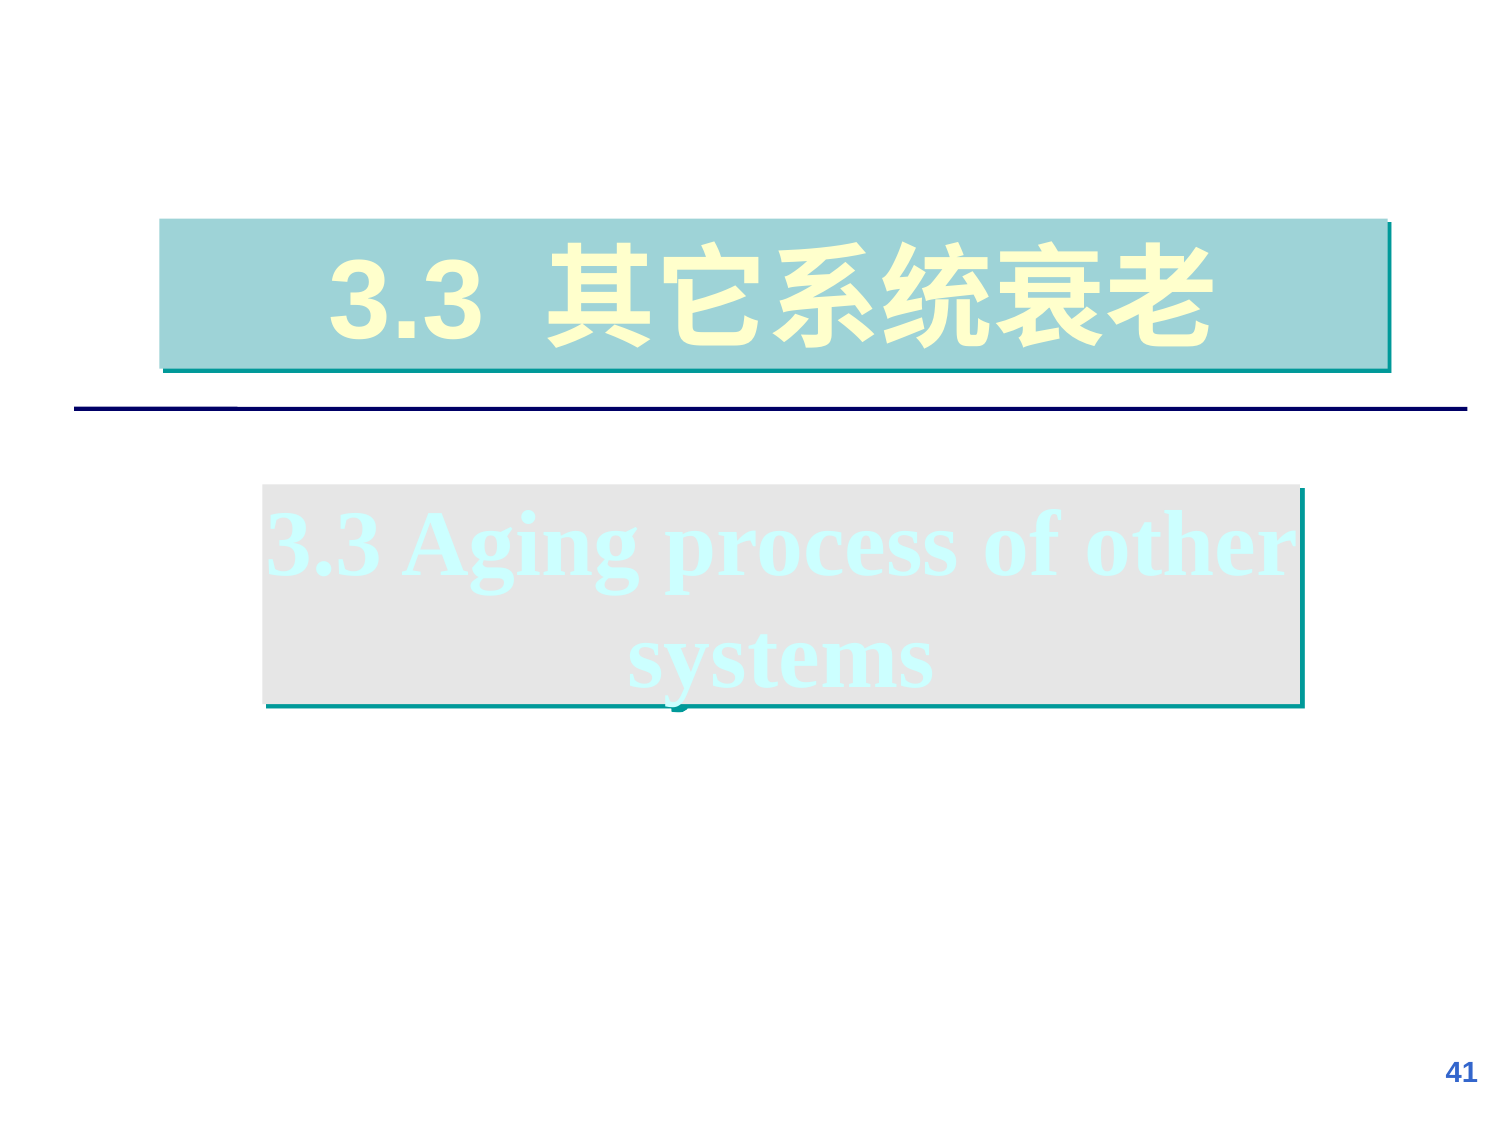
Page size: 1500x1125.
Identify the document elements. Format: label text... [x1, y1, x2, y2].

text_box 3.3 Aging process of other systems [262, 484, 1300, 705]
text_box 41 [1309, 1020, 1493, 1096]
text_box 3.3 其它系统衰老 [159, 218, 1388, 369]
